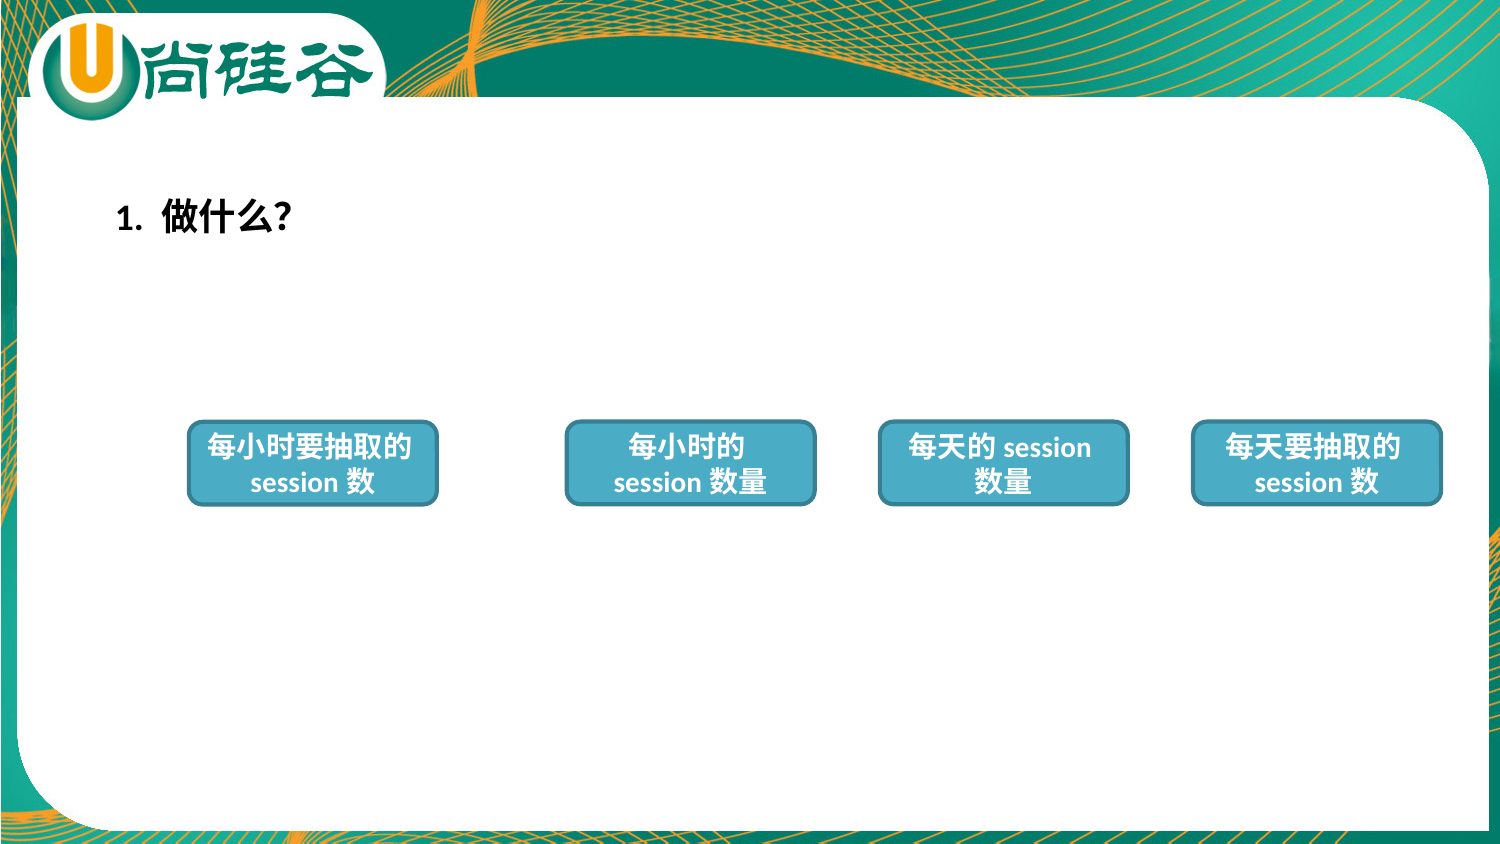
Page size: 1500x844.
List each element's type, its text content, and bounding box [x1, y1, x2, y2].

text_box 每小时的session数量 [564, 419, 817, 507]
text_box 每小时要抽取的session数 [186, 419, 439, 507]
text_box 1. 做什么？ [100, 185, 313, 246]
picture [0, 0, 1500, 844]
text_box 每天要抽取的session数 [1190, 419, 1444, 507]
text_box 每天的session数量 [877, 419, 1130, 507]
